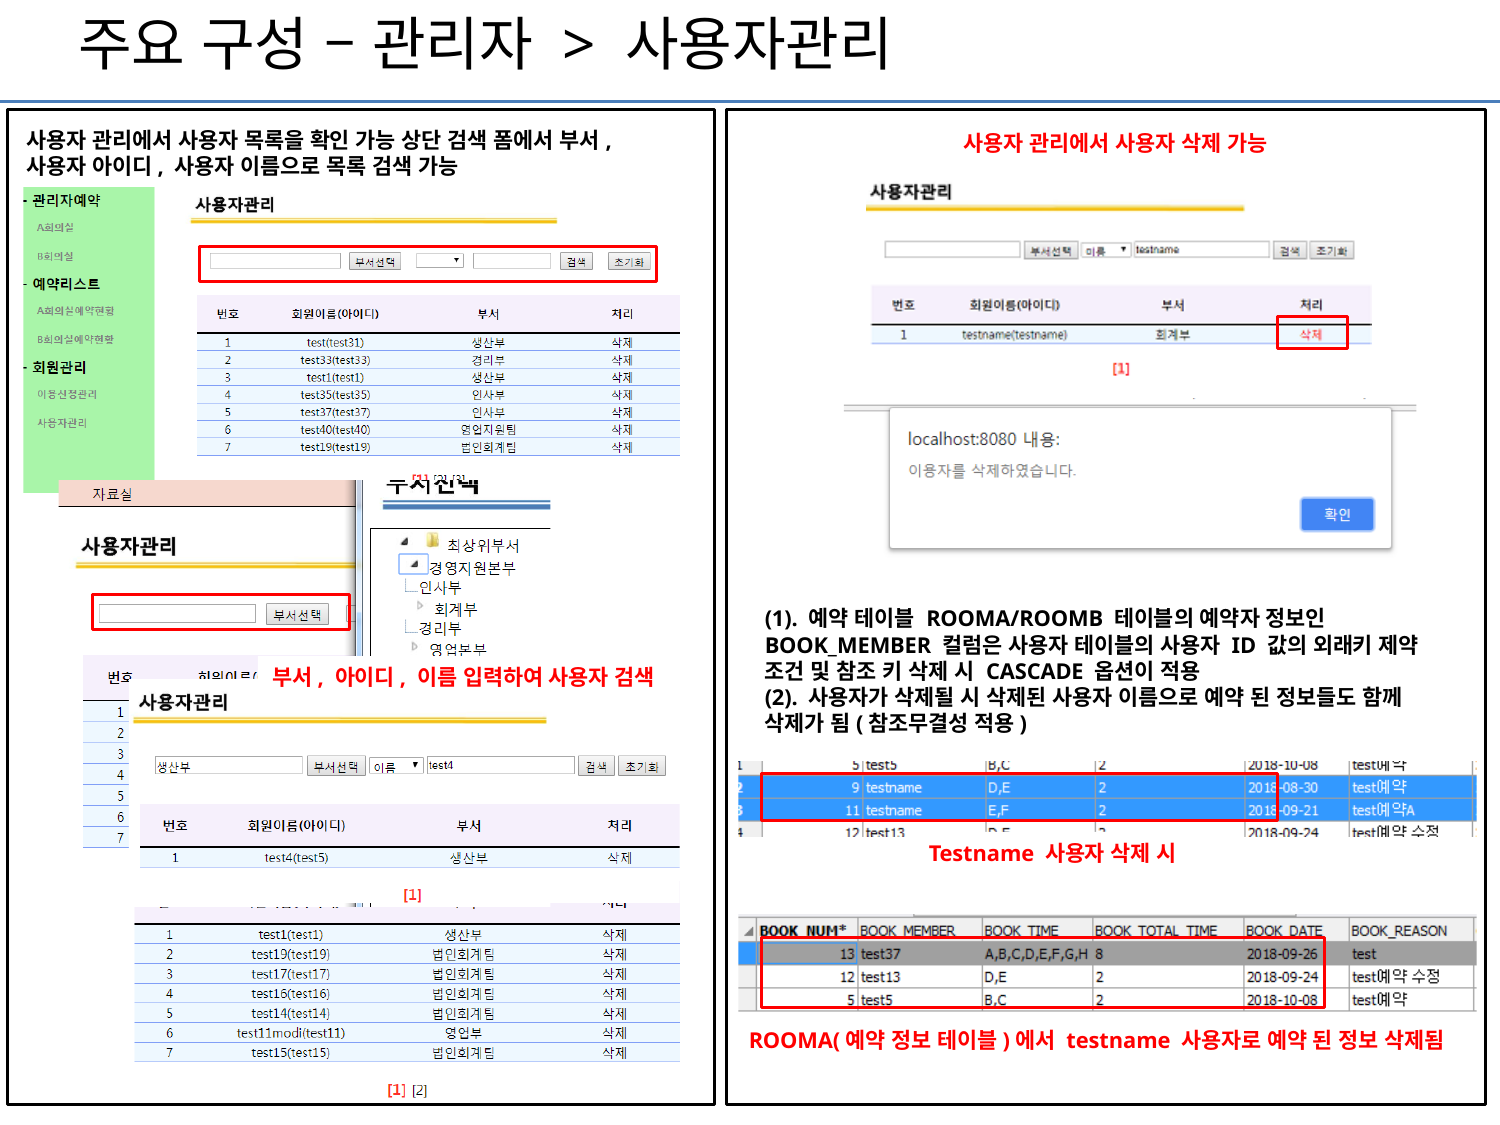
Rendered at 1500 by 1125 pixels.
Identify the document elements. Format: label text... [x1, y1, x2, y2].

text_box 사용자 관리에서 사용자 목록을 확인 가능 상단 검색 폼에서 부서, 사용자 아이디, 사용자 이름으로 목록 검색 가능 [11, 119, 692, 187]
text_box 사용자 관리에서 사용자 삭제 가능 [949, 122, 1336, 164]
text_box [724, 112, 1488, 1107]
text_box [5, 112, 717, 1107]
text_box 부서, 아이디, 이름 입력하여 사용자 검색 [555, 656, 692, 698]
picture [737, 761, 1477, 838]
picture [737, 913, 1477, 1014]
picture [866, 175, 1372, 380]
text_box (1). 예약 테이블 ROOMA/ROOMB 테이블의 예약자 정보인 BOOK_MEMBER 컬럼은 사용자 테이블의 사용자 ID 값의 외래키 제약 조건 및 참조 키 삭제 시 CASCADE 옵션이 적용 (2). 사용자가 삭제될 시 삭제된 사용자 이름으로 예약 된 정보들도 함께 삭제가 됨(참조무결성 적용) [750, 597, 1477, 744]
text_box Testname 사용자 삭제 시 [914, 845, 1207, 873]
picture [23, 187, 692, 1102]
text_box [0, 0, 1500, 102]
text_box ROOMA(예약 정보 테이블)에서 testname 사용자로 예약 된 정보 삭제됨 [734, 1019, 1484, 1061]
picture [843, 398, 1417, 575]
